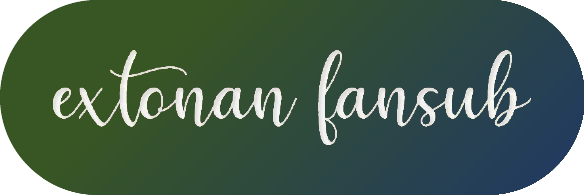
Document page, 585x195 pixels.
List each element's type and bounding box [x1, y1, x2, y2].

text_box [0, 0, 585, 195]
picture [53, 50, 531, 145]
